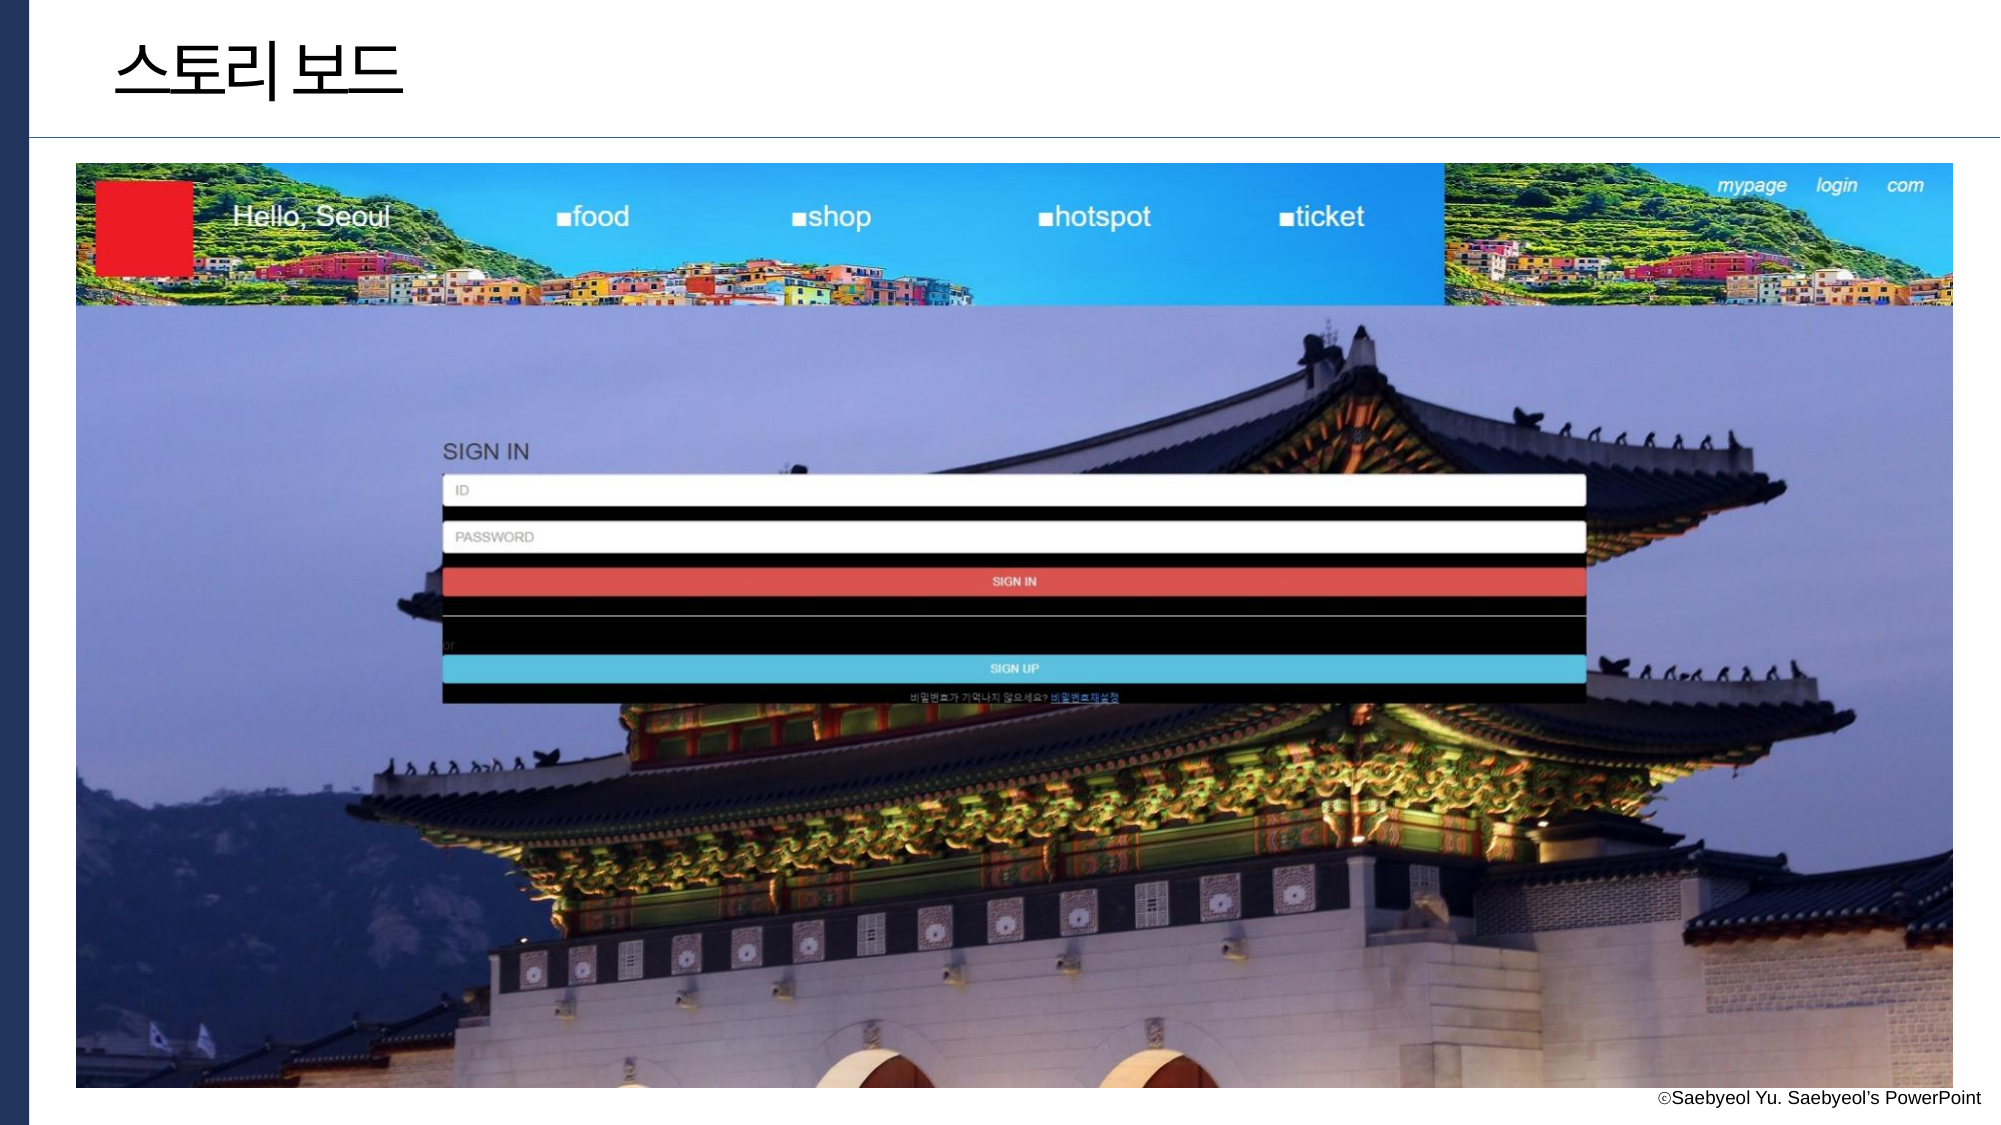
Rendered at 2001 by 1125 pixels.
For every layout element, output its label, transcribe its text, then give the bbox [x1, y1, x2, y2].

picture [76, 163, 1953, 1089]
text_box [0, 0, 30, 1125]
text_box 스토리 보드 [97, 22, 422, 117]
